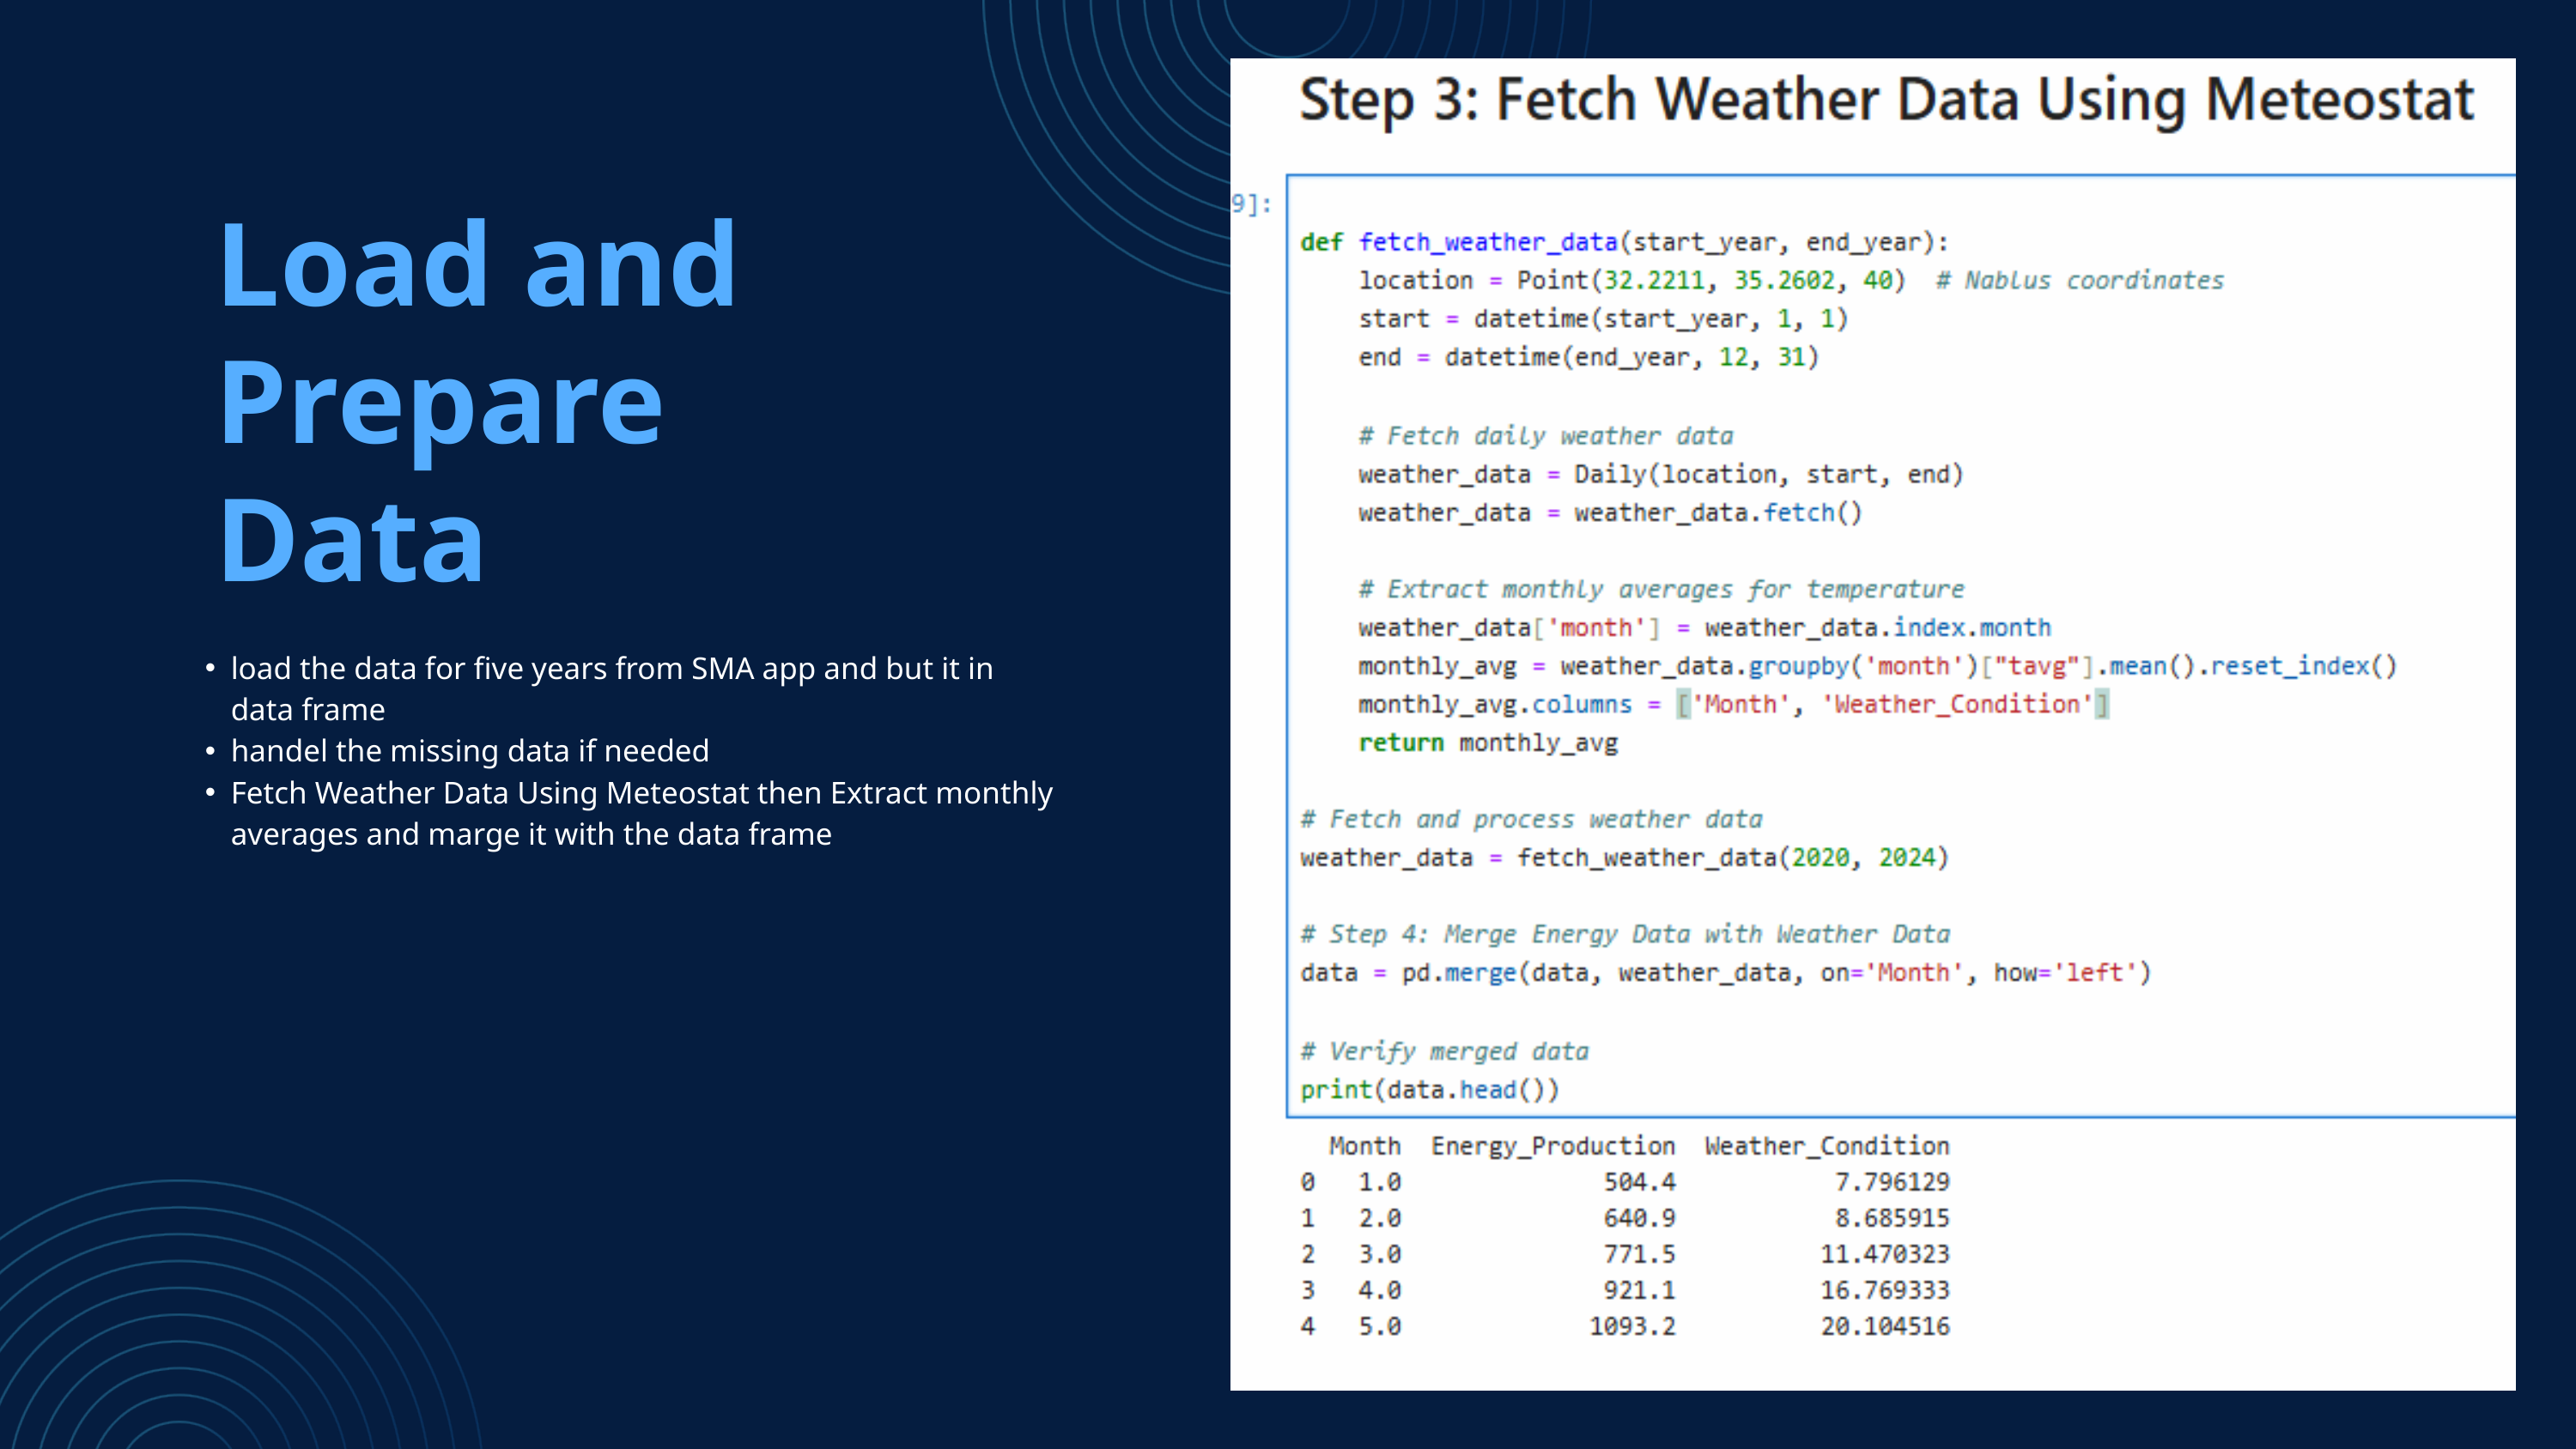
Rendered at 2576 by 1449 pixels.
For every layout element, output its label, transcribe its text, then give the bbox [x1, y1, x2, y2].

text_box load the data for five years from SMA app and but it in data frame handel the missing data if needed Fetch Weather Data Using Meteostat then Extract monthly averages and marge it with the data frame [179, 644, 1061, 893]
text_box [982, 0, 1594, 301]
text_box [0, 1179, 486, 1449]
picture [1230, 62, 2516, 1391]
text_box Load and Prepare Data [215, 191, 891, 605]
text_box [1230, 58, 2516, 62]
